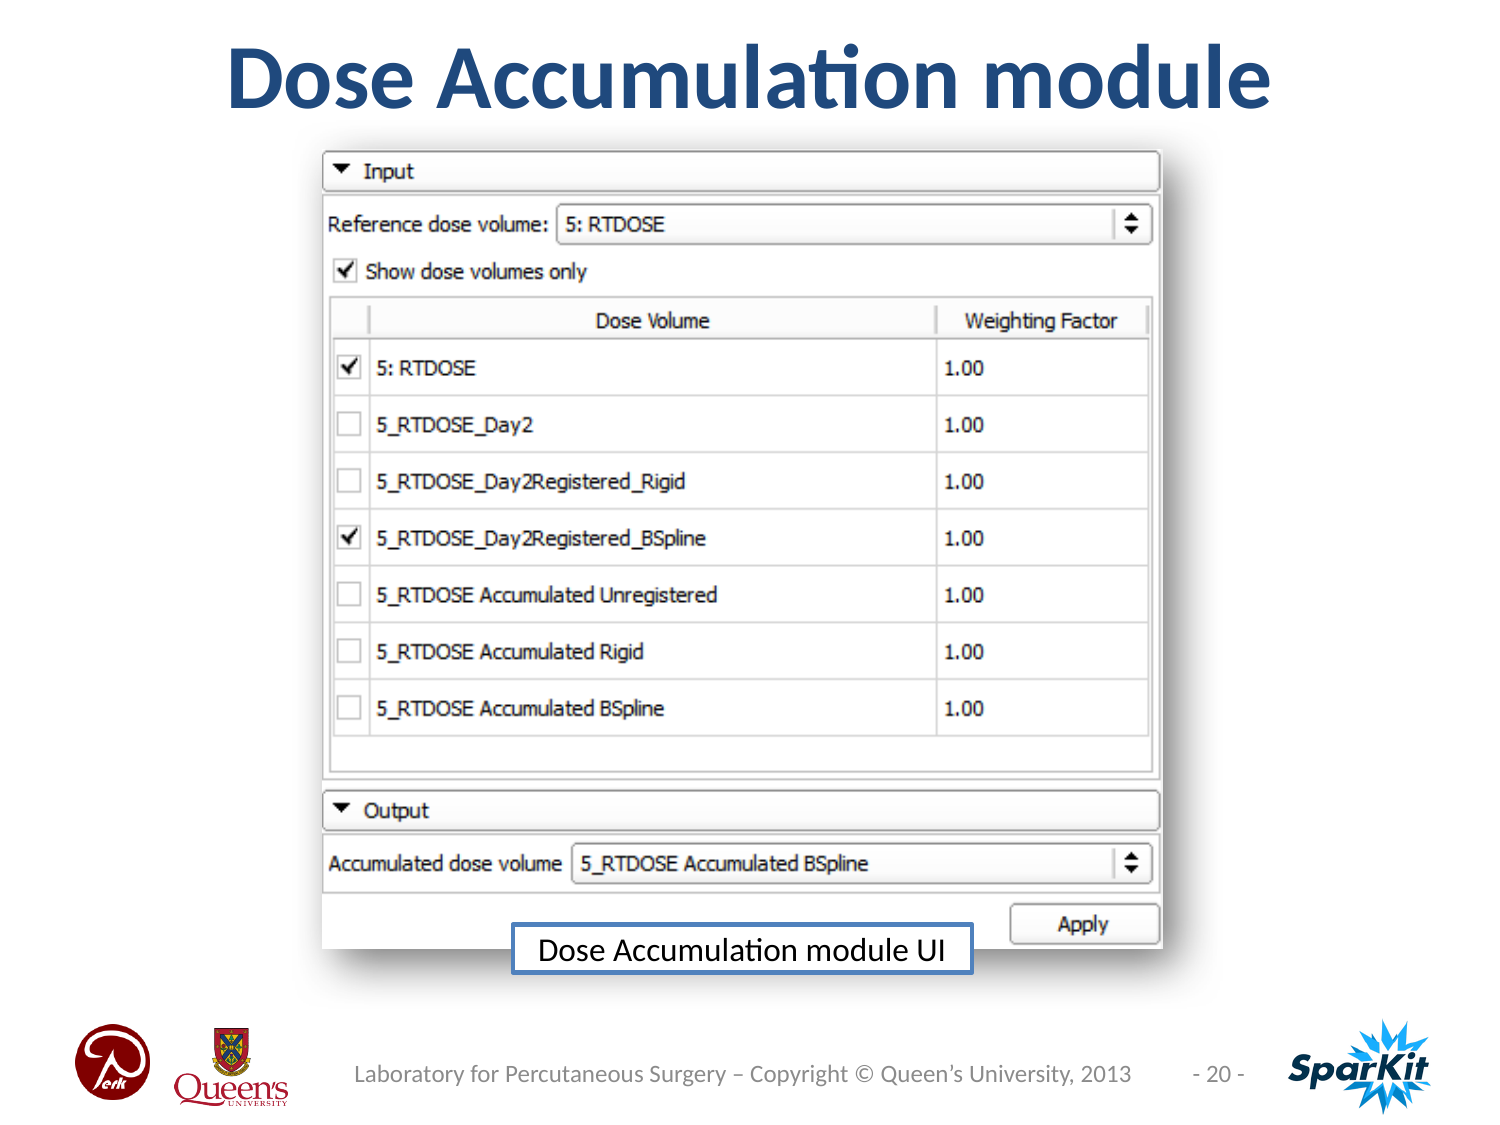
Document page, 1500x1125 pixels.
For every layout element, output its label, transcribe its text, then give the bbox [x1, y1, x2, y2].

picture [174, 1028, 288, 1106]
footer Laboratory for Percutaneous Surgery – Copyright © Queen’s University, 2013 [312, 1042, 1175, 1103]
slide_number - 20 - [1175, 1042, 1263, 1103]
picture [1287, 1018, 1431, 1115]
picture [322, 149, 1163, 949]
text_box Dose Accumulation module UI [511, 958, 974, 975]
picture [75, 1024, 150, 1100]
text_box Dose Accumulation module [74, 0, 1425, 145]
